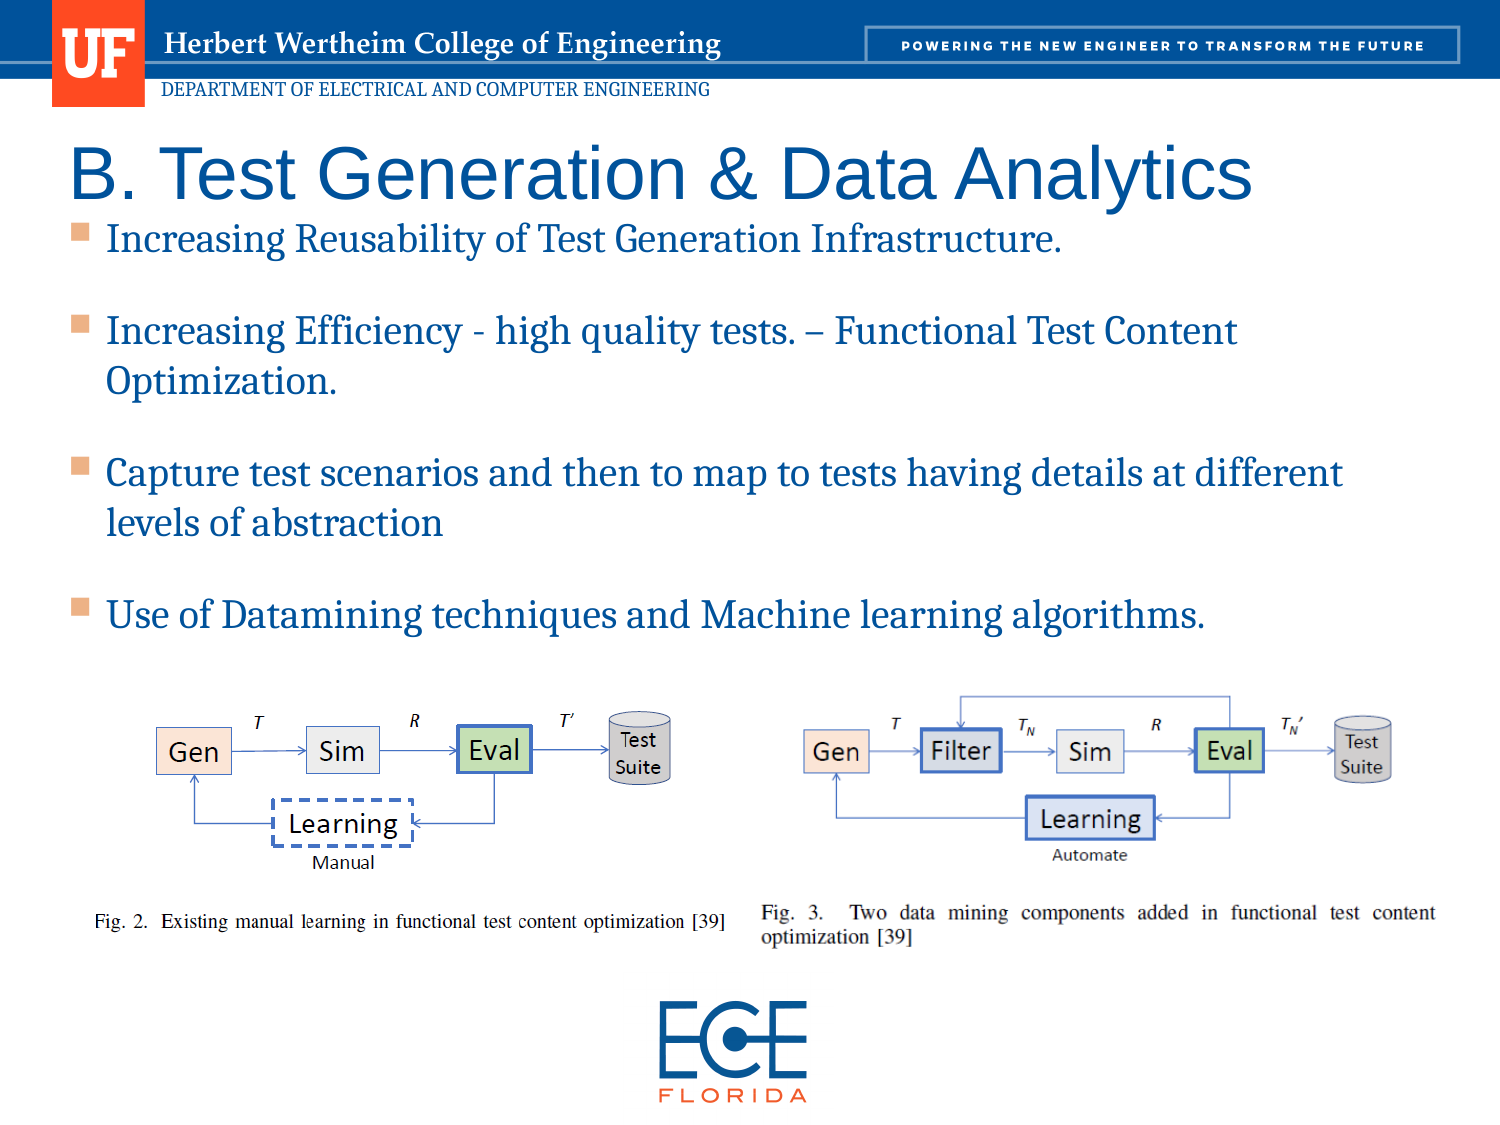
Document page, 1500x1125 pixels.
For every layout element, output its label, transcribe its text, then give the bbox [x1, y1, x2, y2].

picture [623, 972, 834, 1125]
picture [0, 0, 1500, 107]
title B. Test Generation & Data Analytics [53, 116, 1404, 203]
picture [749, 659, 1458, 973]
list Increasing Reusability of Test Generation Infrastructure. Increasing Efficiency - high quality tests. – Functional Test Content Optimization. Capture test scenarios and then to map to tests having details at different levels of abstraction Use of Datamining techniques and Machine learning algorithms. [53, 203, 1404, 816]
picture [96, 704, 731, 956]
